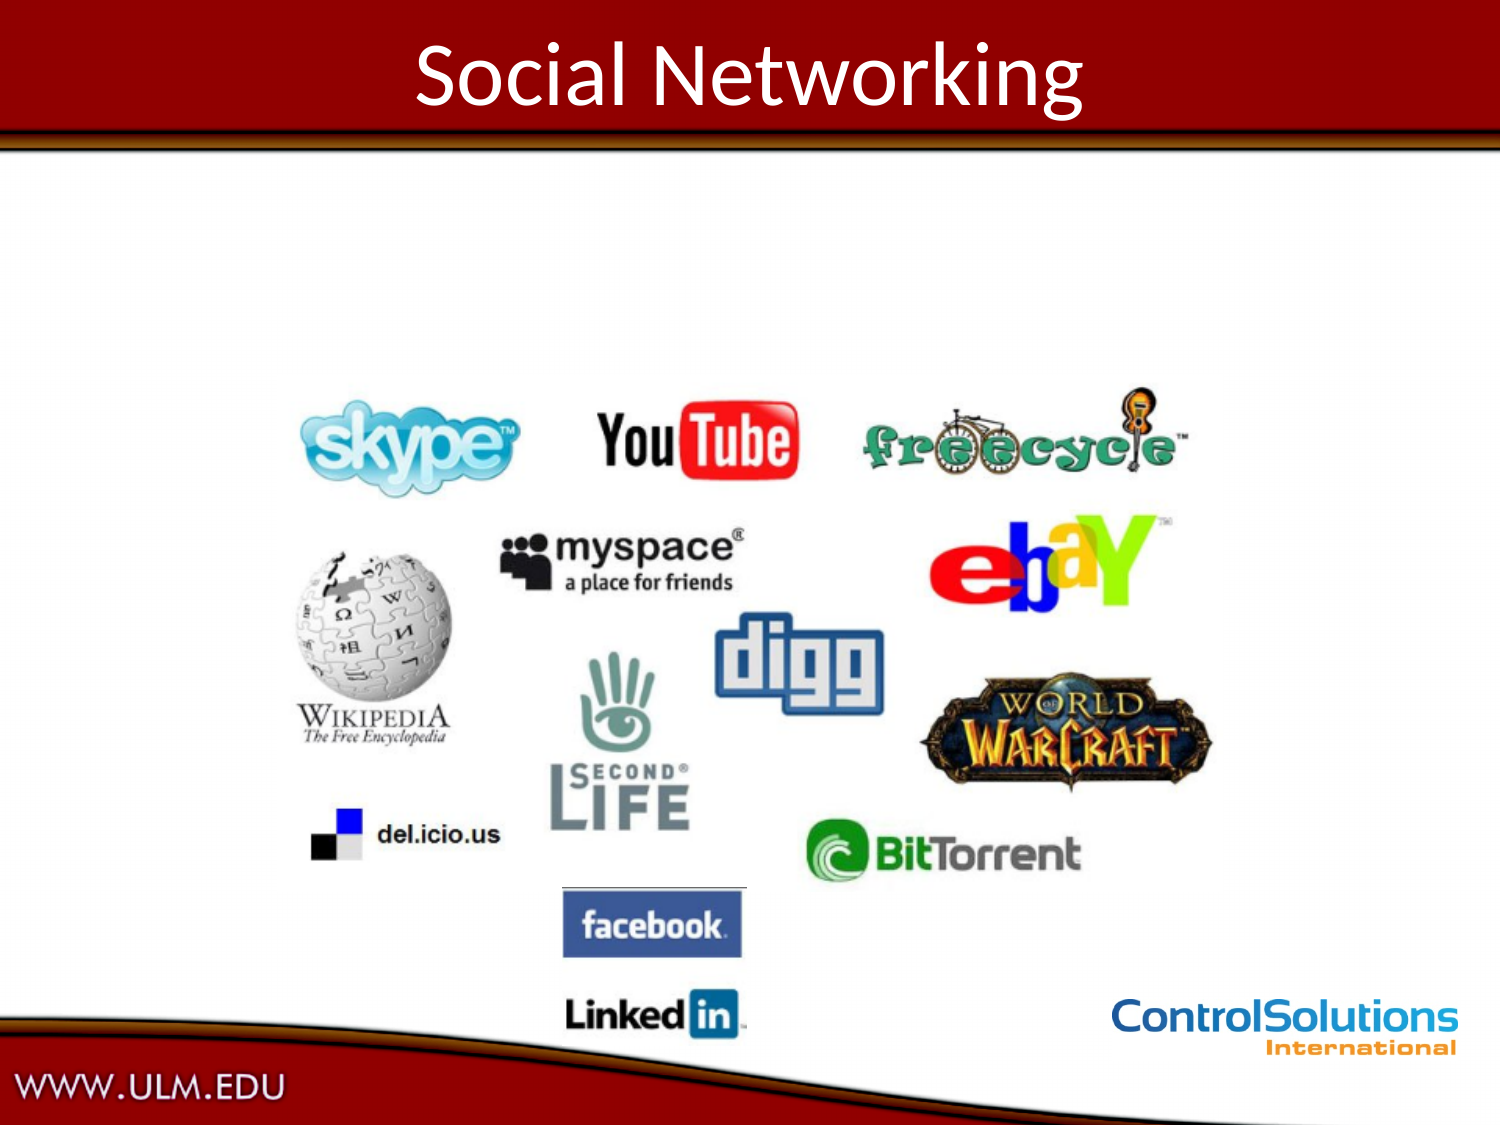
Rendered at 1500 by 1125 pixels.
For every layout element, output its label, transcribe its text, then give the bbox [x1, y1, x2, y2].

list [277, 375, 1223, 892]
picture [0, 0, 1500, 1125]
title Social Networking [74, 0, 1426, 138]
